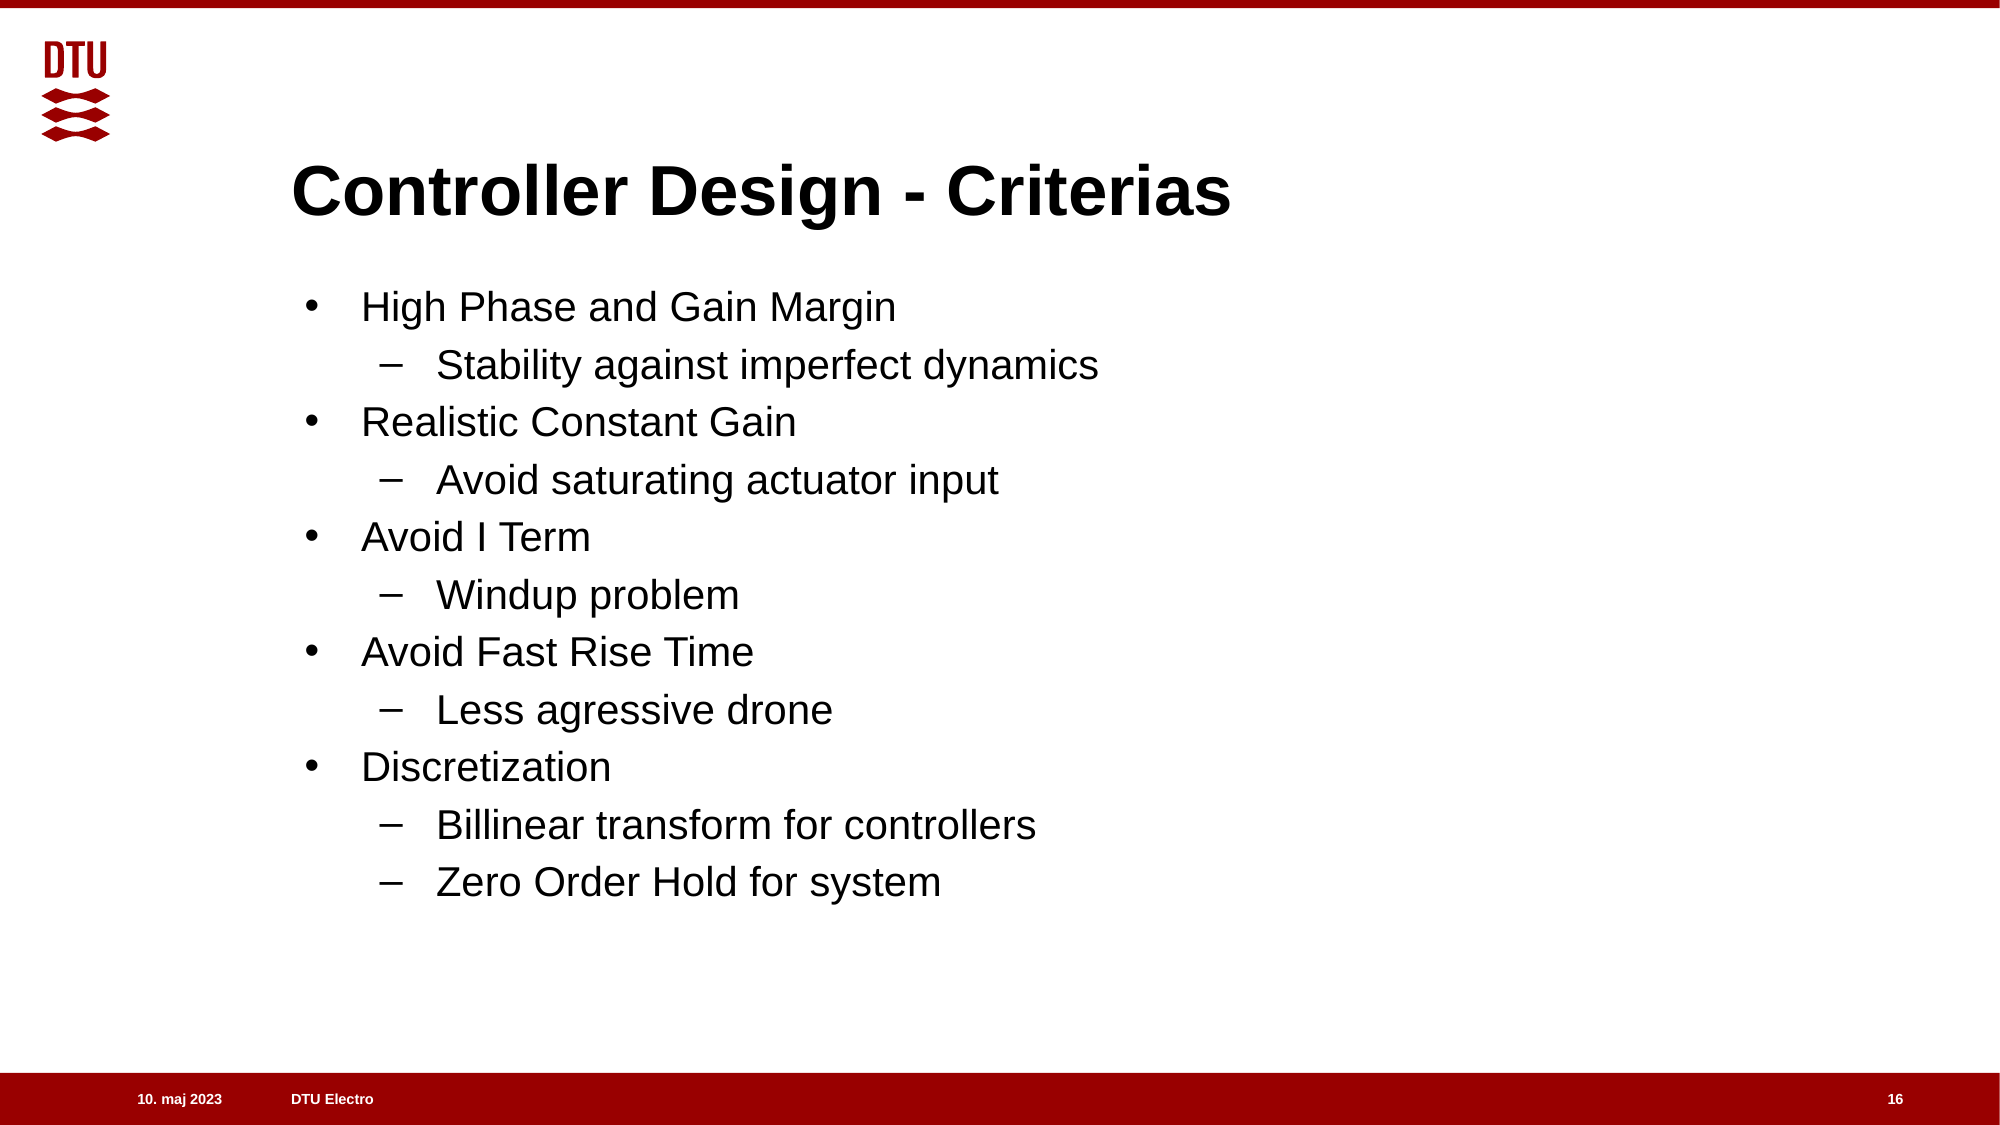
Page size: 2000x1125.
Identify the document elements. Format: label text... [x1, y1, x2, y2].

title Controller Design - Criterias [291, 69, 1819, 230]
list High Phase and Gain Margin Stability against imperfect dynamics Realistic Constant Gain Avoid saturating actuator input Avoid I Term Windup problem Avoid Fast Rise Time Less agressive drone Discretization Billinear transform for controllers Zero Order Hold for system [291, 279, 1781, 1026]
slide_number 16 [1887, 1073, 1959, 1125]
